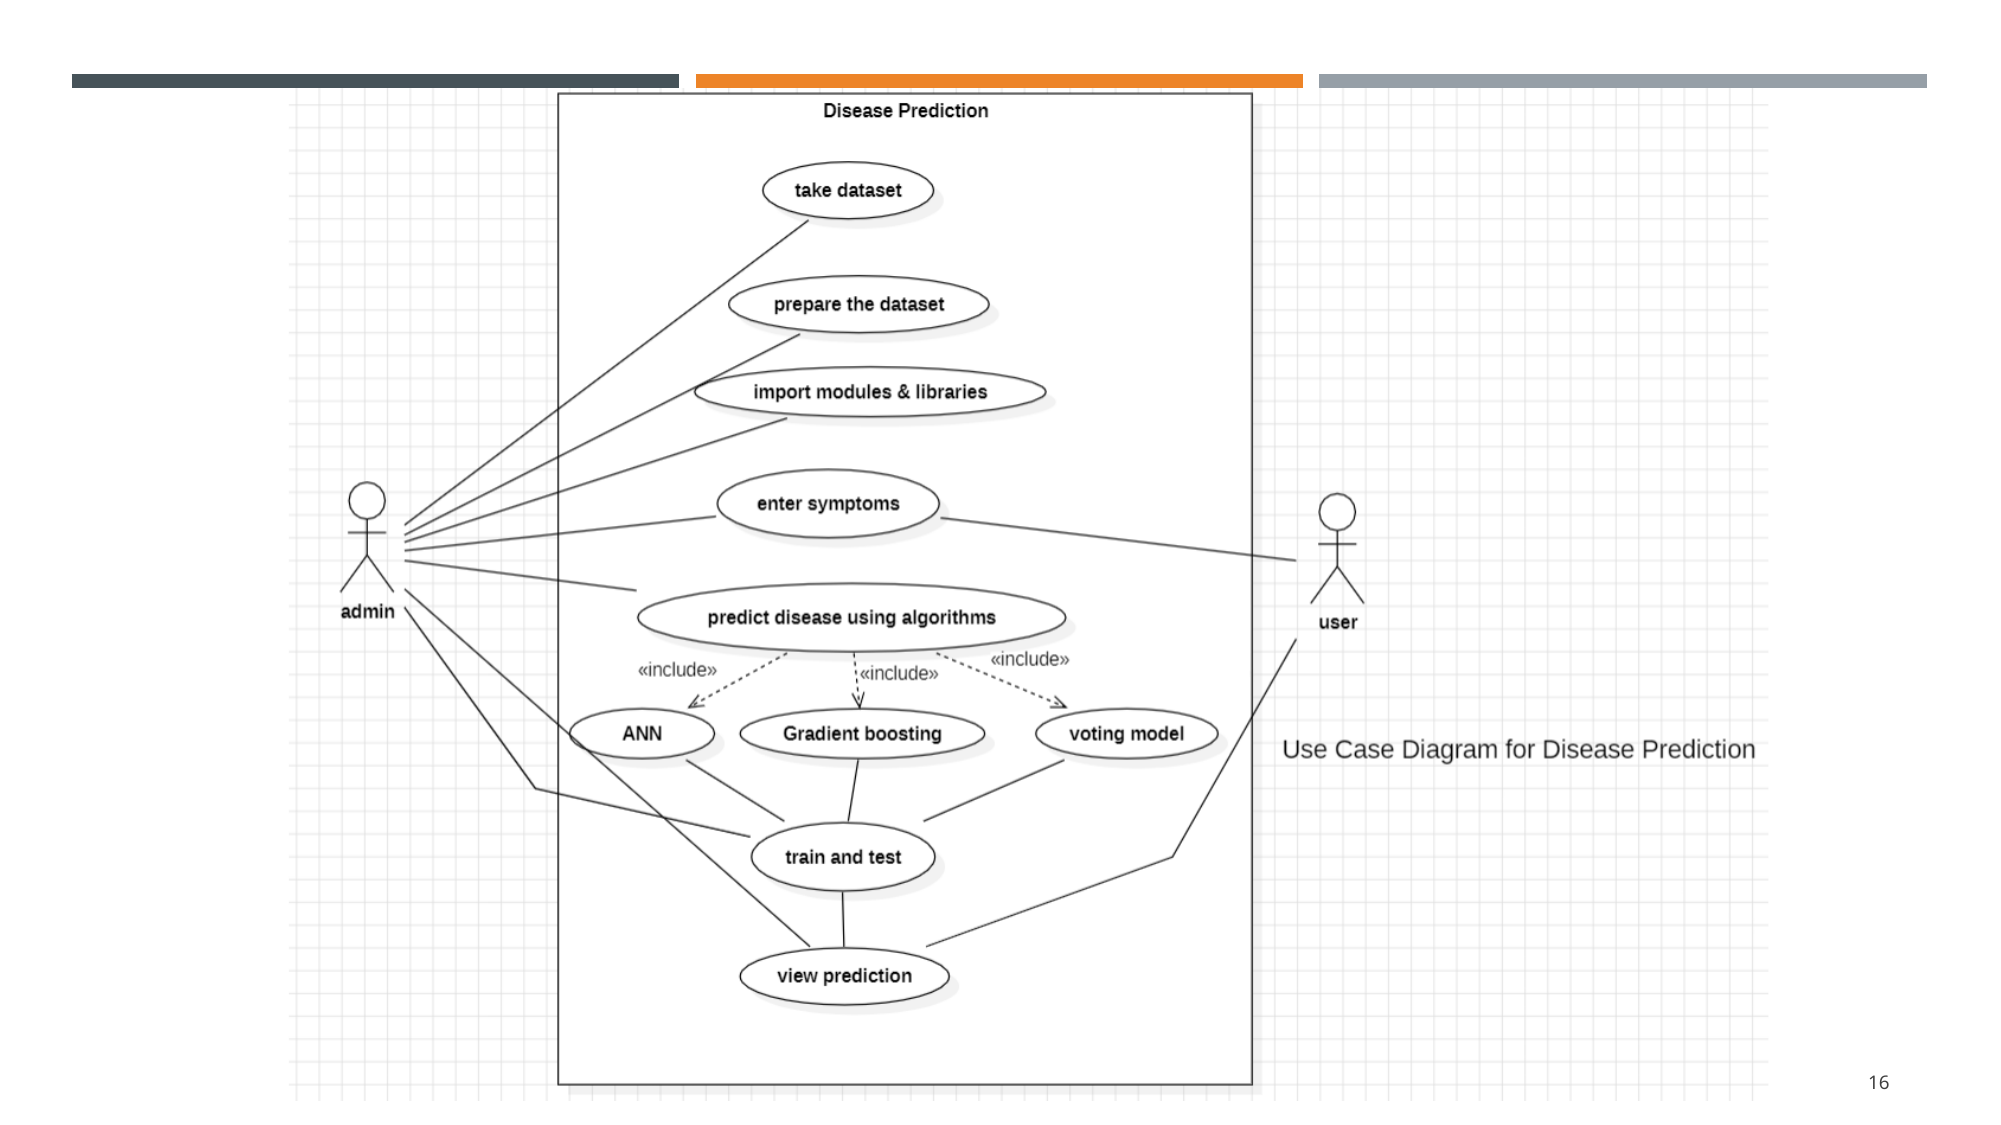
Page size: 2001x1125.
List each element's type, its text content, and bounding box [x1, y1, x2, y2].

slide_number 16 [1732, 1053, 1905, 1114]
picture [288, 87, 1769, 1102]
